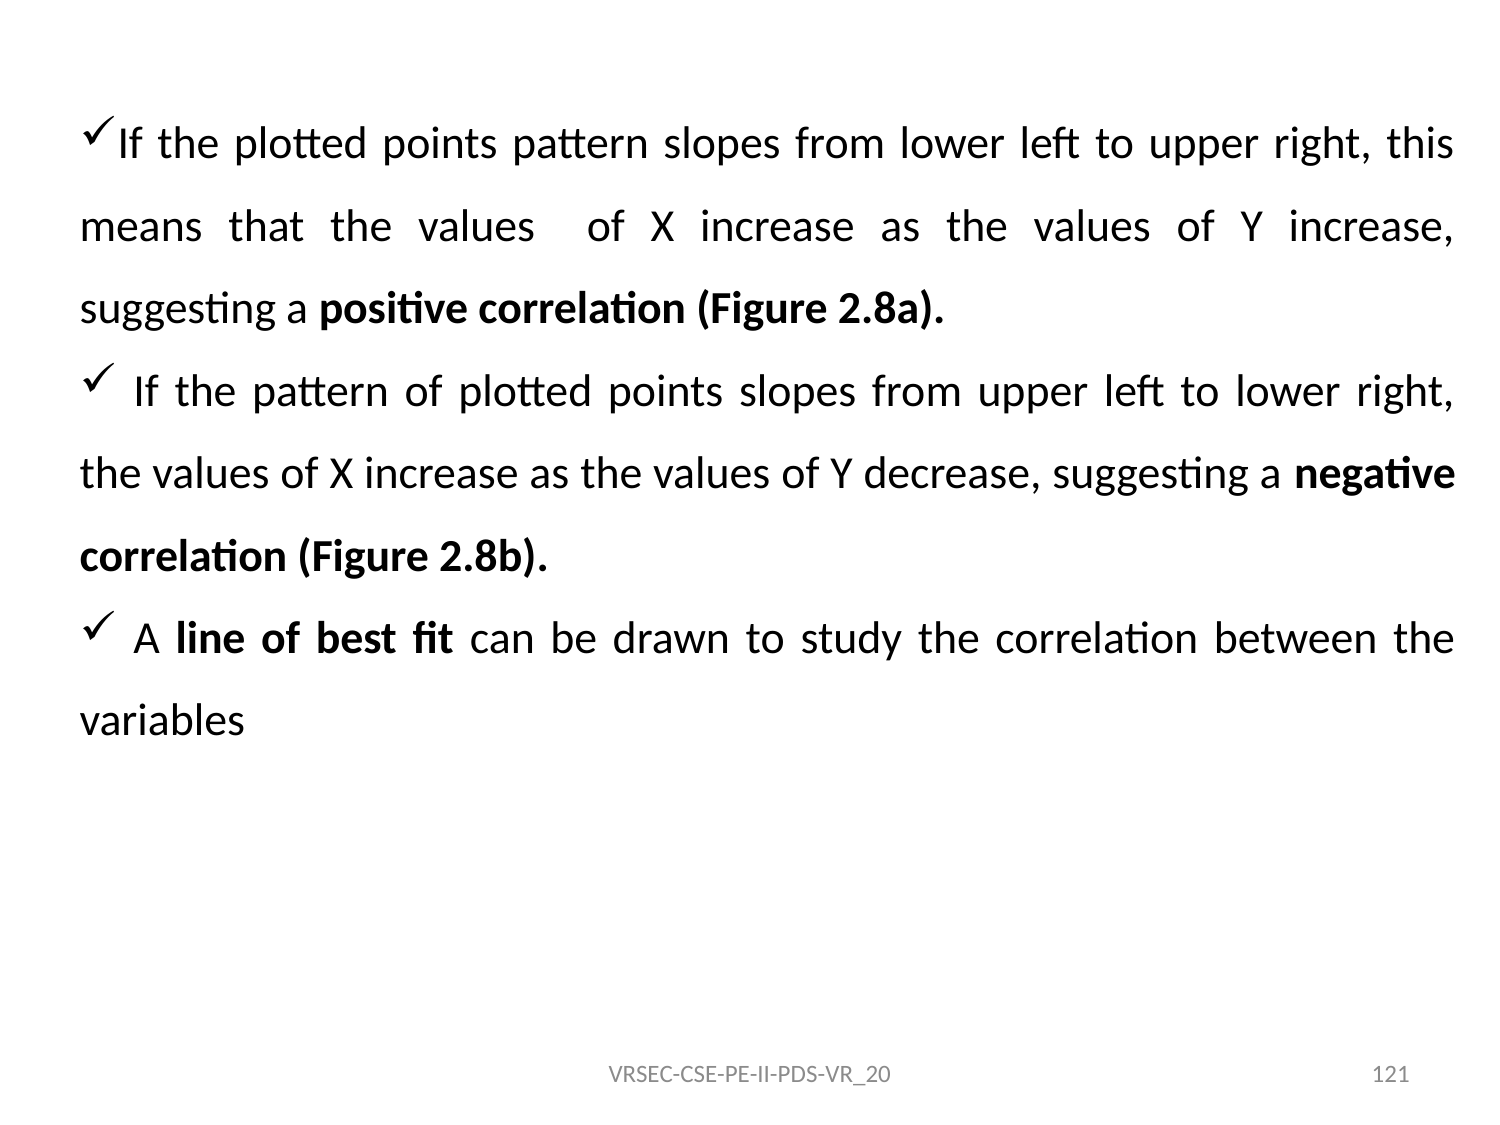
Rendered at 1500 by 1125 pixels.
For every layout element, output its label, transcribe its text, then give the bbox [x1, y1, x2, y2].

footer VRSEC-CSE-PE-II-PDS-VR_20 [512, 1042, 988, 1103]
text_box If the plotted points pattern slopes from lower left to upper right, this means that the values of X increase as the values of Y increase, suggesting a positive correlation (Figure 2.8a). If the pattern of plotted points slopes from upper left to lower right, the values of X increase as the values of Y decrease, suggesting a negative correlation (Figure 2.8b). A line of best fit can be drawn to study the correlation between the variables [64, 78, 1471, 753]
slide_number 121 [1074, 1042, 1425, 1103]
